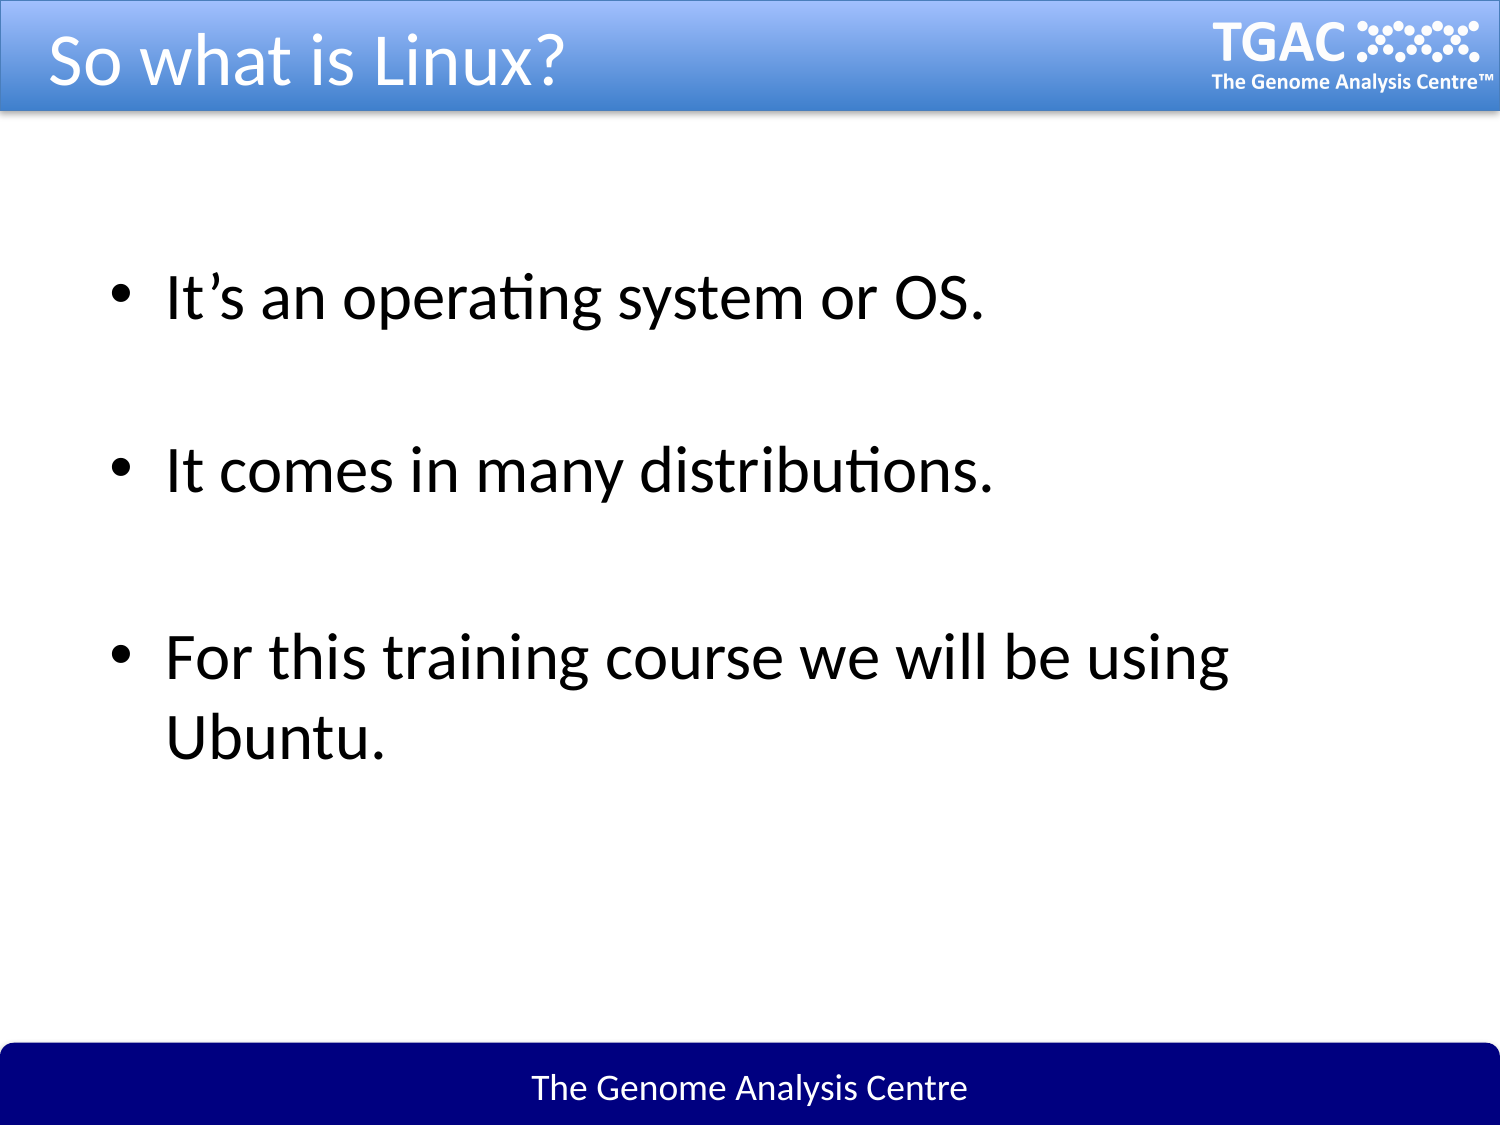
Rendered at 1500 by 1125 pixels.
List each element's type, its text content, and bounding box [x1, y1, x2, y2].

text_box The Genome Analysis Centre [0, 1041, 1500, 1125]
list It’s an operating system or OS. It comes in many distributions. For this training course we will be using Ubuntu. [94, 151, 1445, 967]
text_box So what is Linux? [0, 0, 1500, 111]
picture [1205, 15, 1500, 95]
